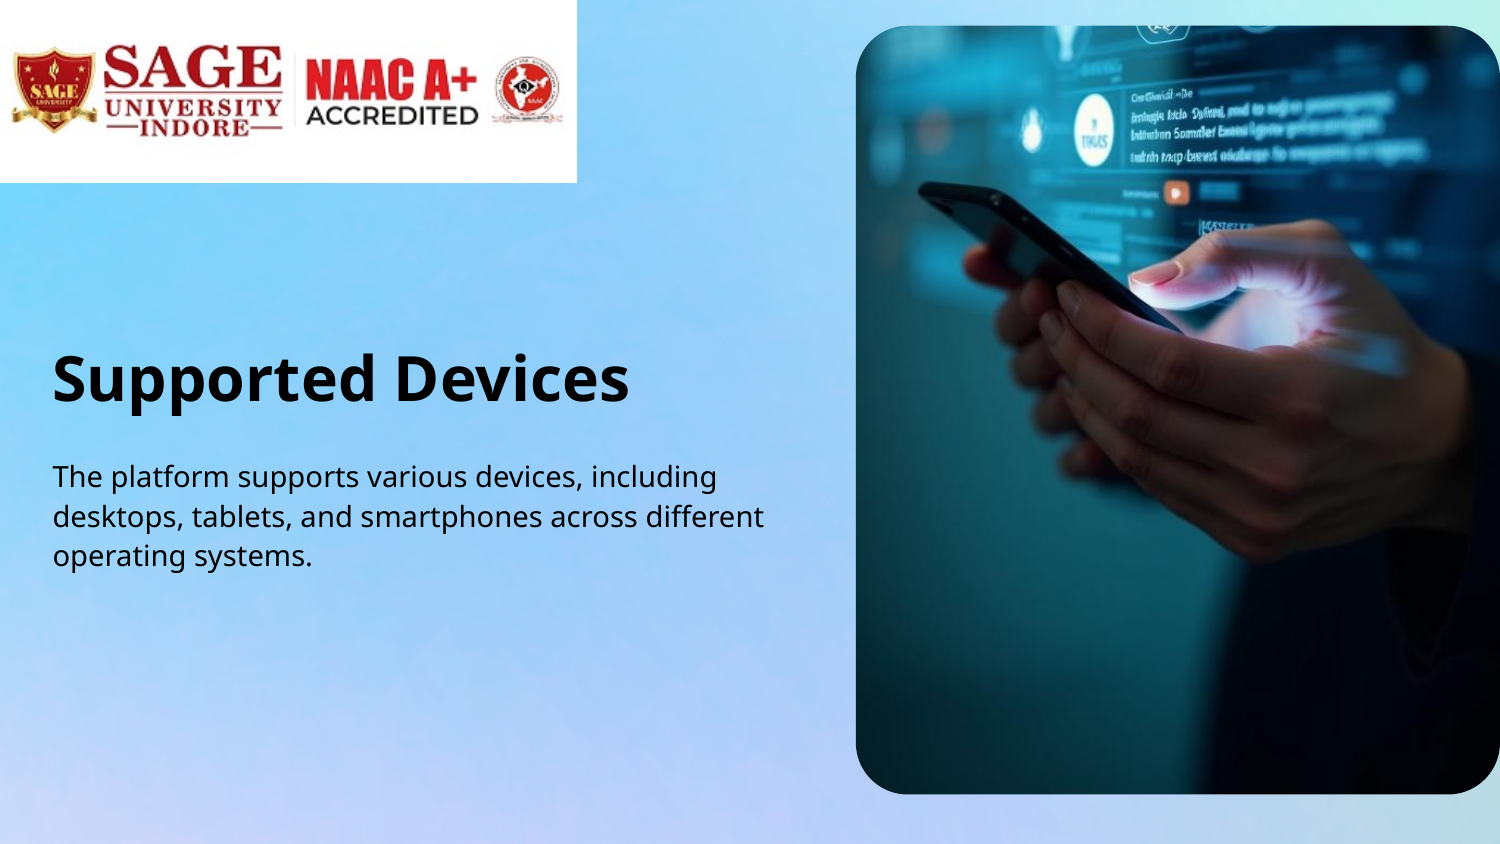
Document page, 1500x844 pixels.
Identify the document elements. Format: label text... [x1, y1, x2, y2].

subtitle The platform supports various devices, including desktops, tablets, and smartphones across different operating systems. [37, 441, 798, 697]
text_box [855, 25, 1500, 795]
title Supported Devices [37, 319, 855, 511]
picture [0, 0, 1500, 844]
